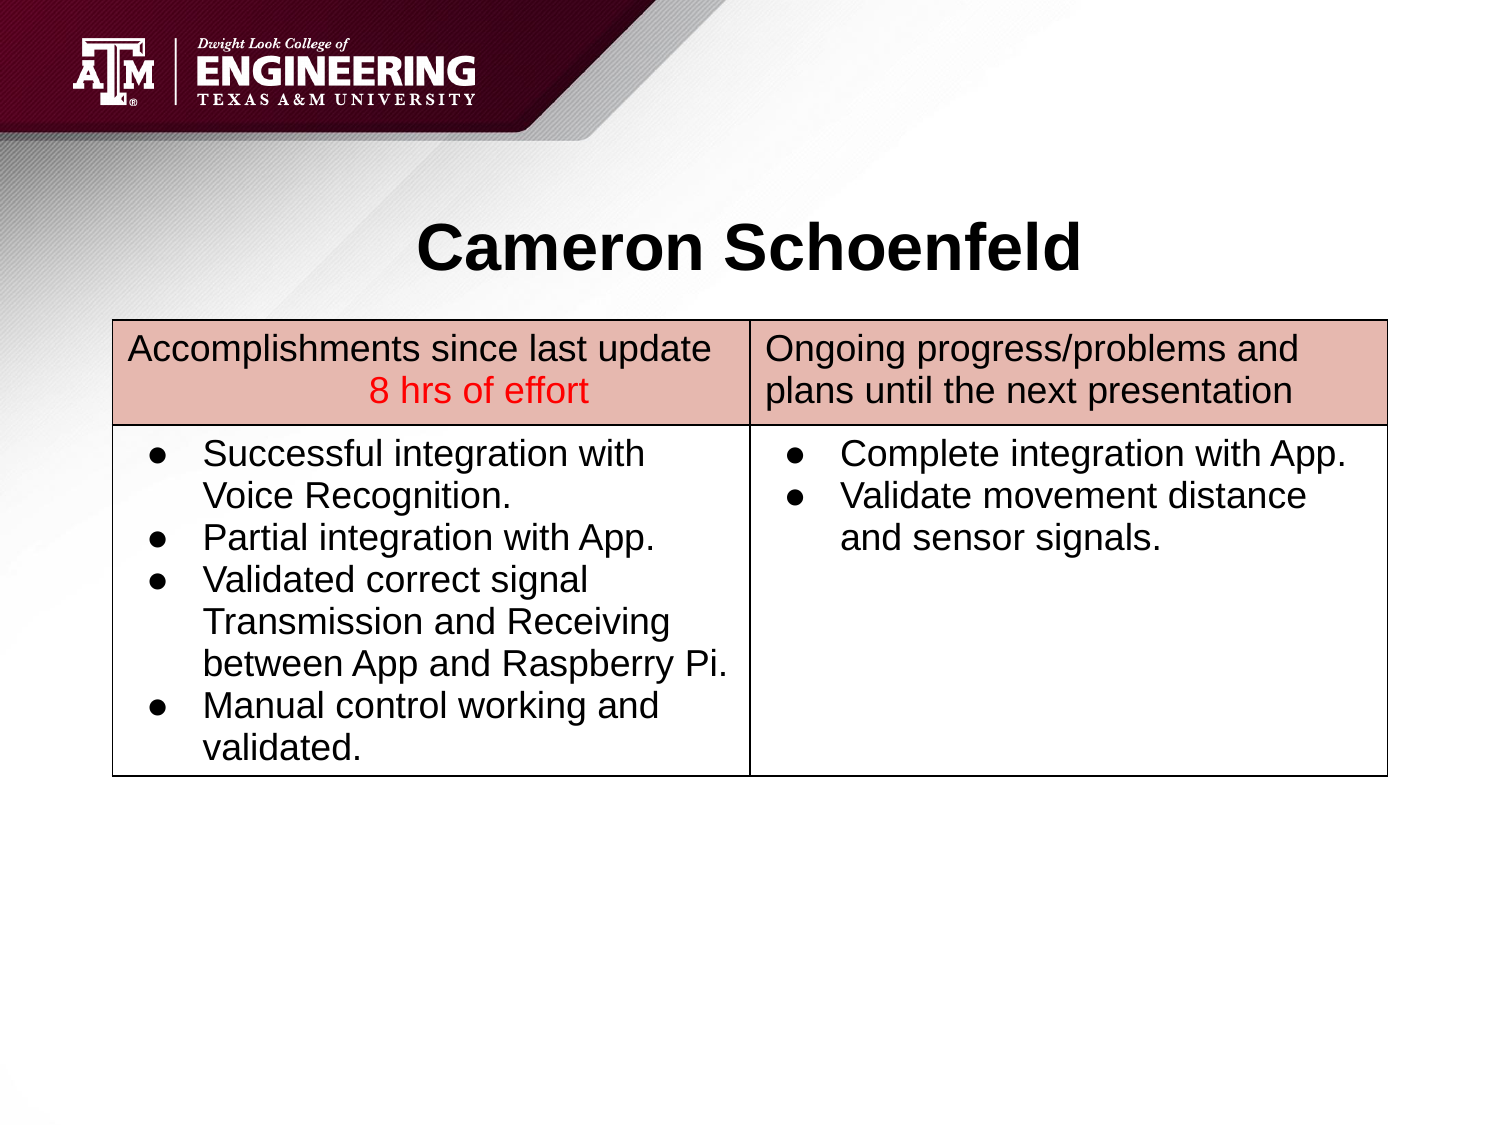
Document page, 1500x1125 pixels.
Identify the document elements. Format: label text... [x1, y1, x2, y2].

table_header Ongoing progress/problems and plans until the next presentation [751, 321, 1387, 424]
picture [0, 0, 1500, 1125]
title Cameron Schoenfeld [75, 172, 1425, 304]
table_cell Complete integration with App. Validate movement distance and sensor signals. [751, 426, 1387, 775]
table_cell Successful integration with Voice Recognition. Partial integration with App. Validated correct signal Transmission and Receiving between App and Raspberry Pi. Manual control working and validated. [113, 426, 749, 775]
table_header Accomplishments since last update 8 hrs of effort [113, 321, 749, 424]
